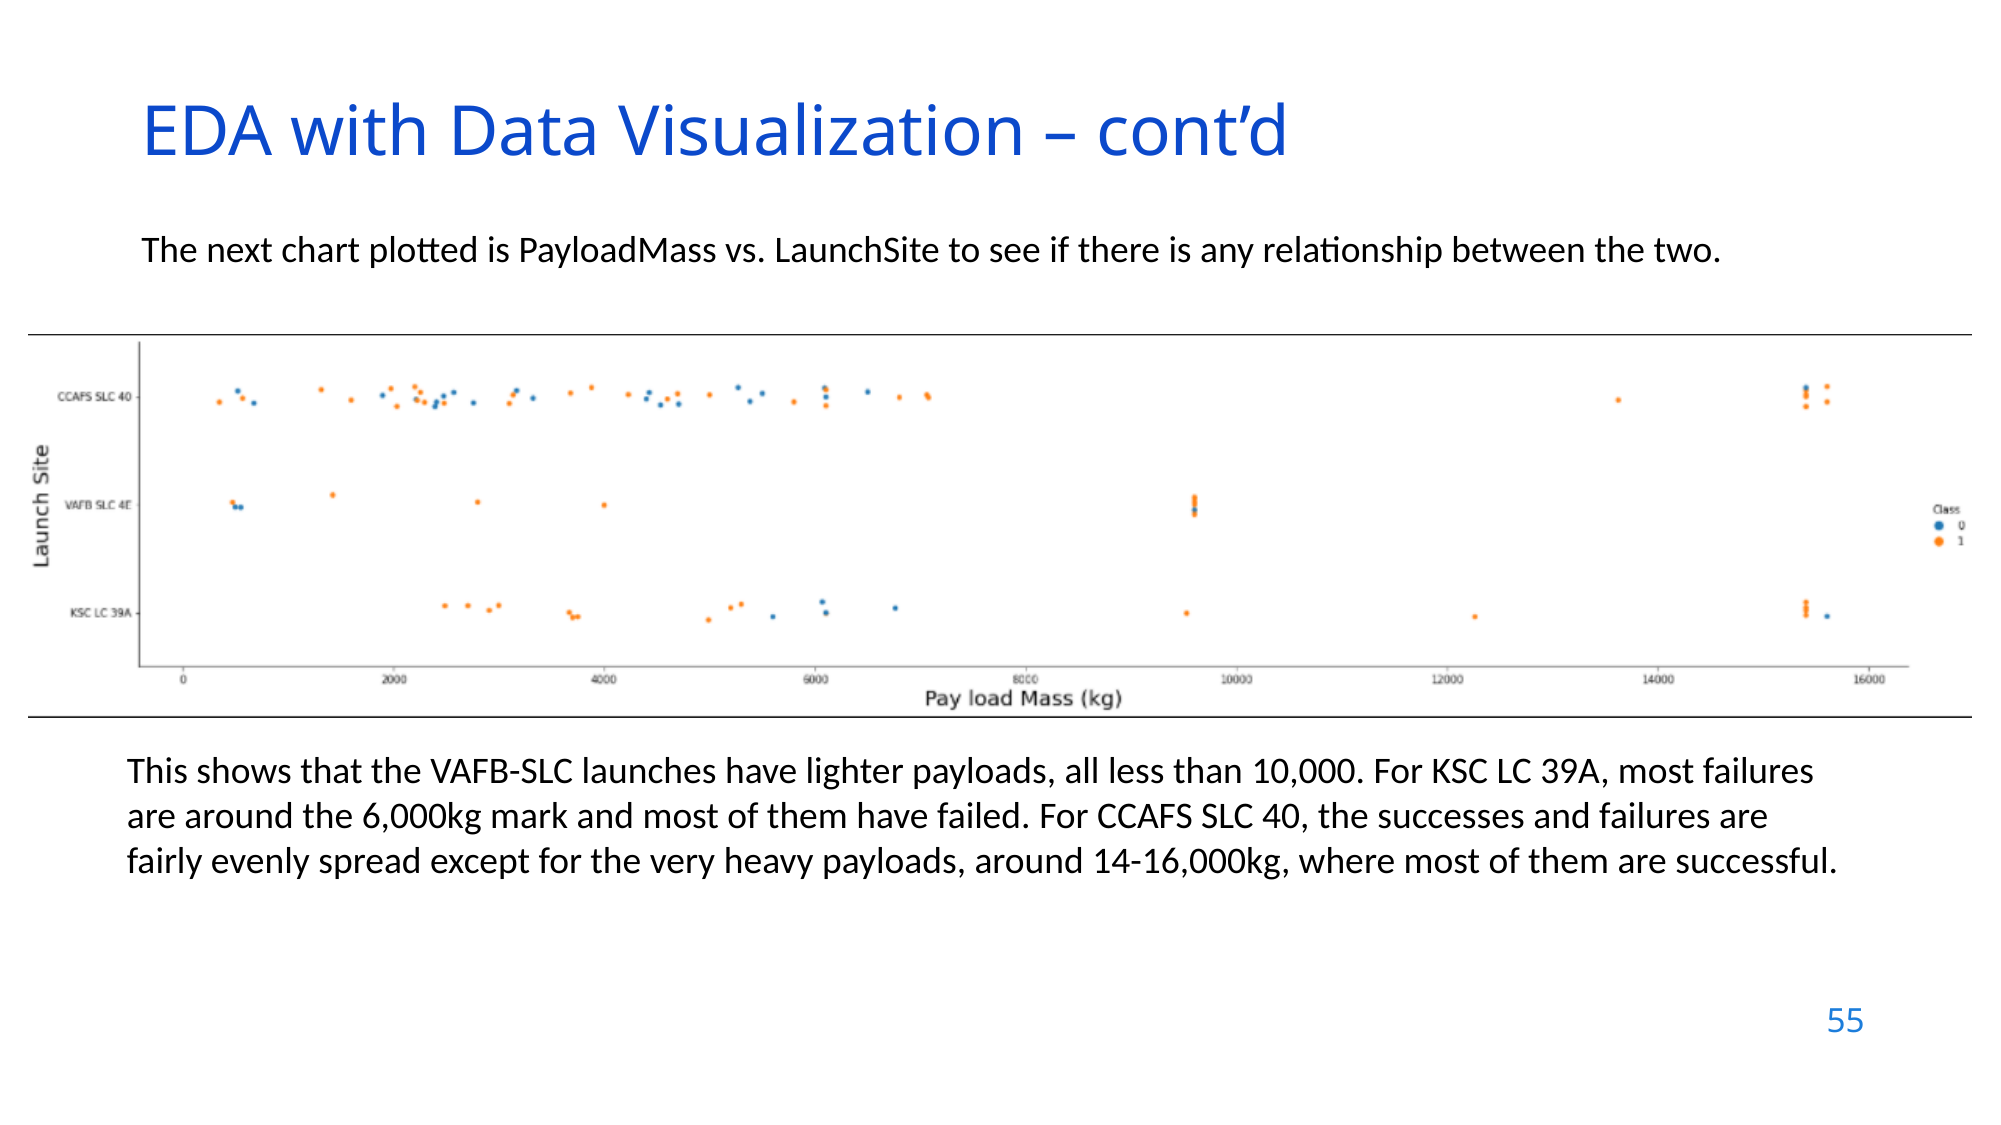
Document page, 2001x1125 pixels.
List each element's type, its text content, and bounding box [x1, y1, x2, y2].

slide_number 55 [1429, 988, 1880, 1055]
text_box EDA with Data Visualization – cont’d [126, 88, 1852, 179]
text_box This shows that the VAFB-SLC launches have lighter payloads, all less than 10,000. For KSC LC 39A, most failures are around the 6,000kg mark and most of them have failed. For CCAFS SLC 40, the successes and failures are fairly evenly spread except for the very heavy payloads, around 14-16,000kg, where most of them are successful. [112, 738, 1866, 889]
picture [28, 334, 1972, 718]
list The next chart plotted is PayloadMass vs. LaunchSite to see if there is any relationship between the two. [126, 217, 1880, 321]
